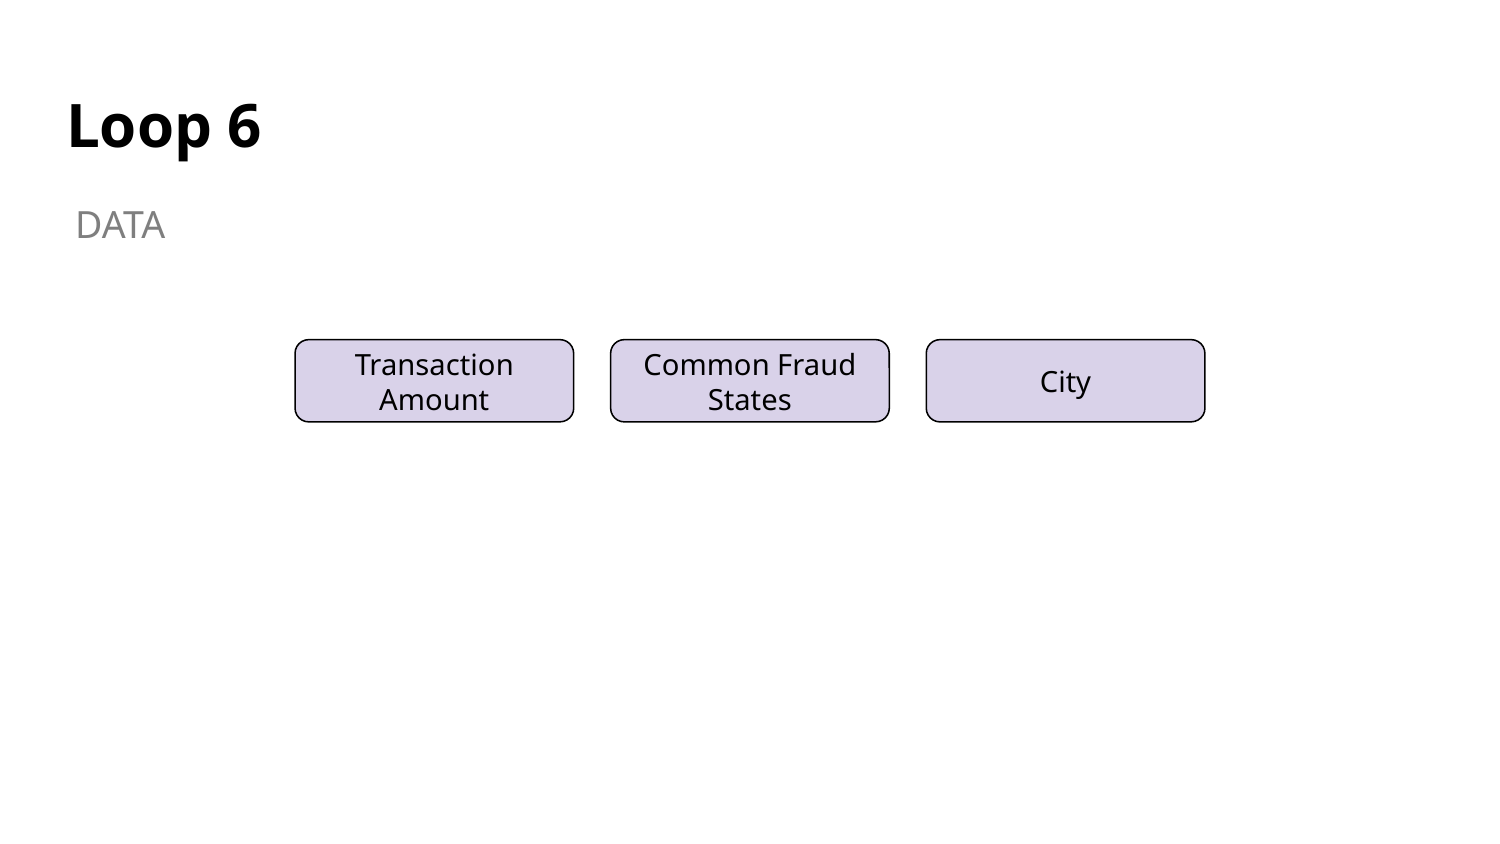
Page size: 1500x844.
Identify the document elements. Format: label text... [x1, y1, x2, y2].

title Loop 6 [51, 72, 1449, 176]
text_box Common Fraud States [610, 339, 890, 422]
text_box DATA [60, 185, 205, 268]
text_box City [926, 339, 1205, 422]
text_box Transaction Amount [295, 339, 574, 422]
